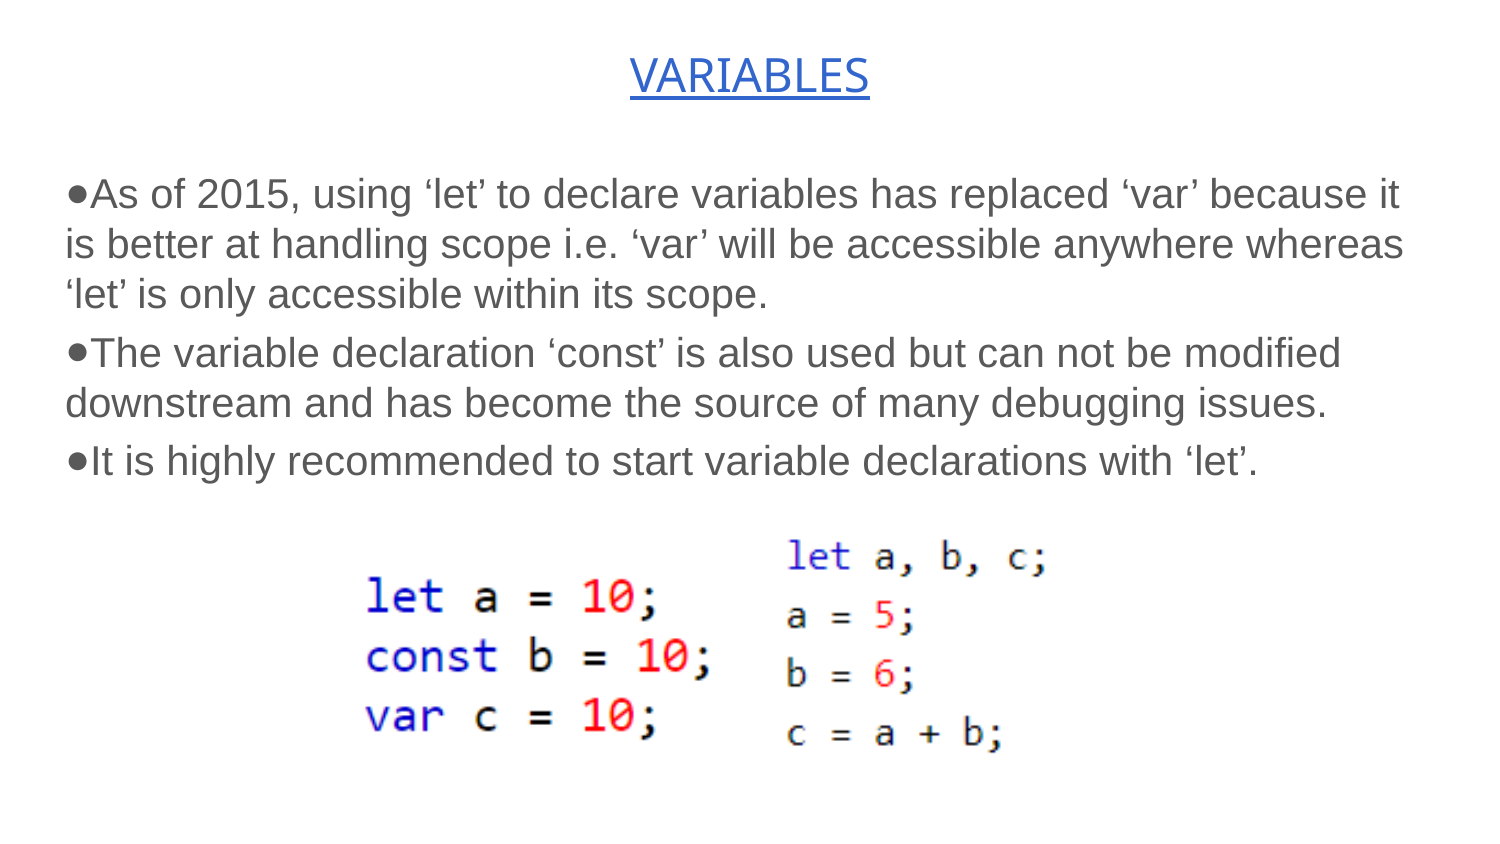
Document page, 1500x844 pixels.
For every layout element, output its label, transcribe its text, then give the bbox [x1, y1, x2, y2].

picture [762, 521, 1091, 785]
picture [362, 571, 713, 748]
title VARIABLES [0, 37, 1500, 110]
subtitle As of 2015, using ‘let’ to declare variables has replaced ‘var’ because it is better at handling scope i.e. ‘var’ will be accessible anywhere whereas ‘let’ is only accessible within its scope. The variable declaration ‘const’ is also used but can not be modified downstream and has become the source of many debugging issues. It is highly recommended to start variable declarations with ‘let’. [50, 159, 1450, 760]
